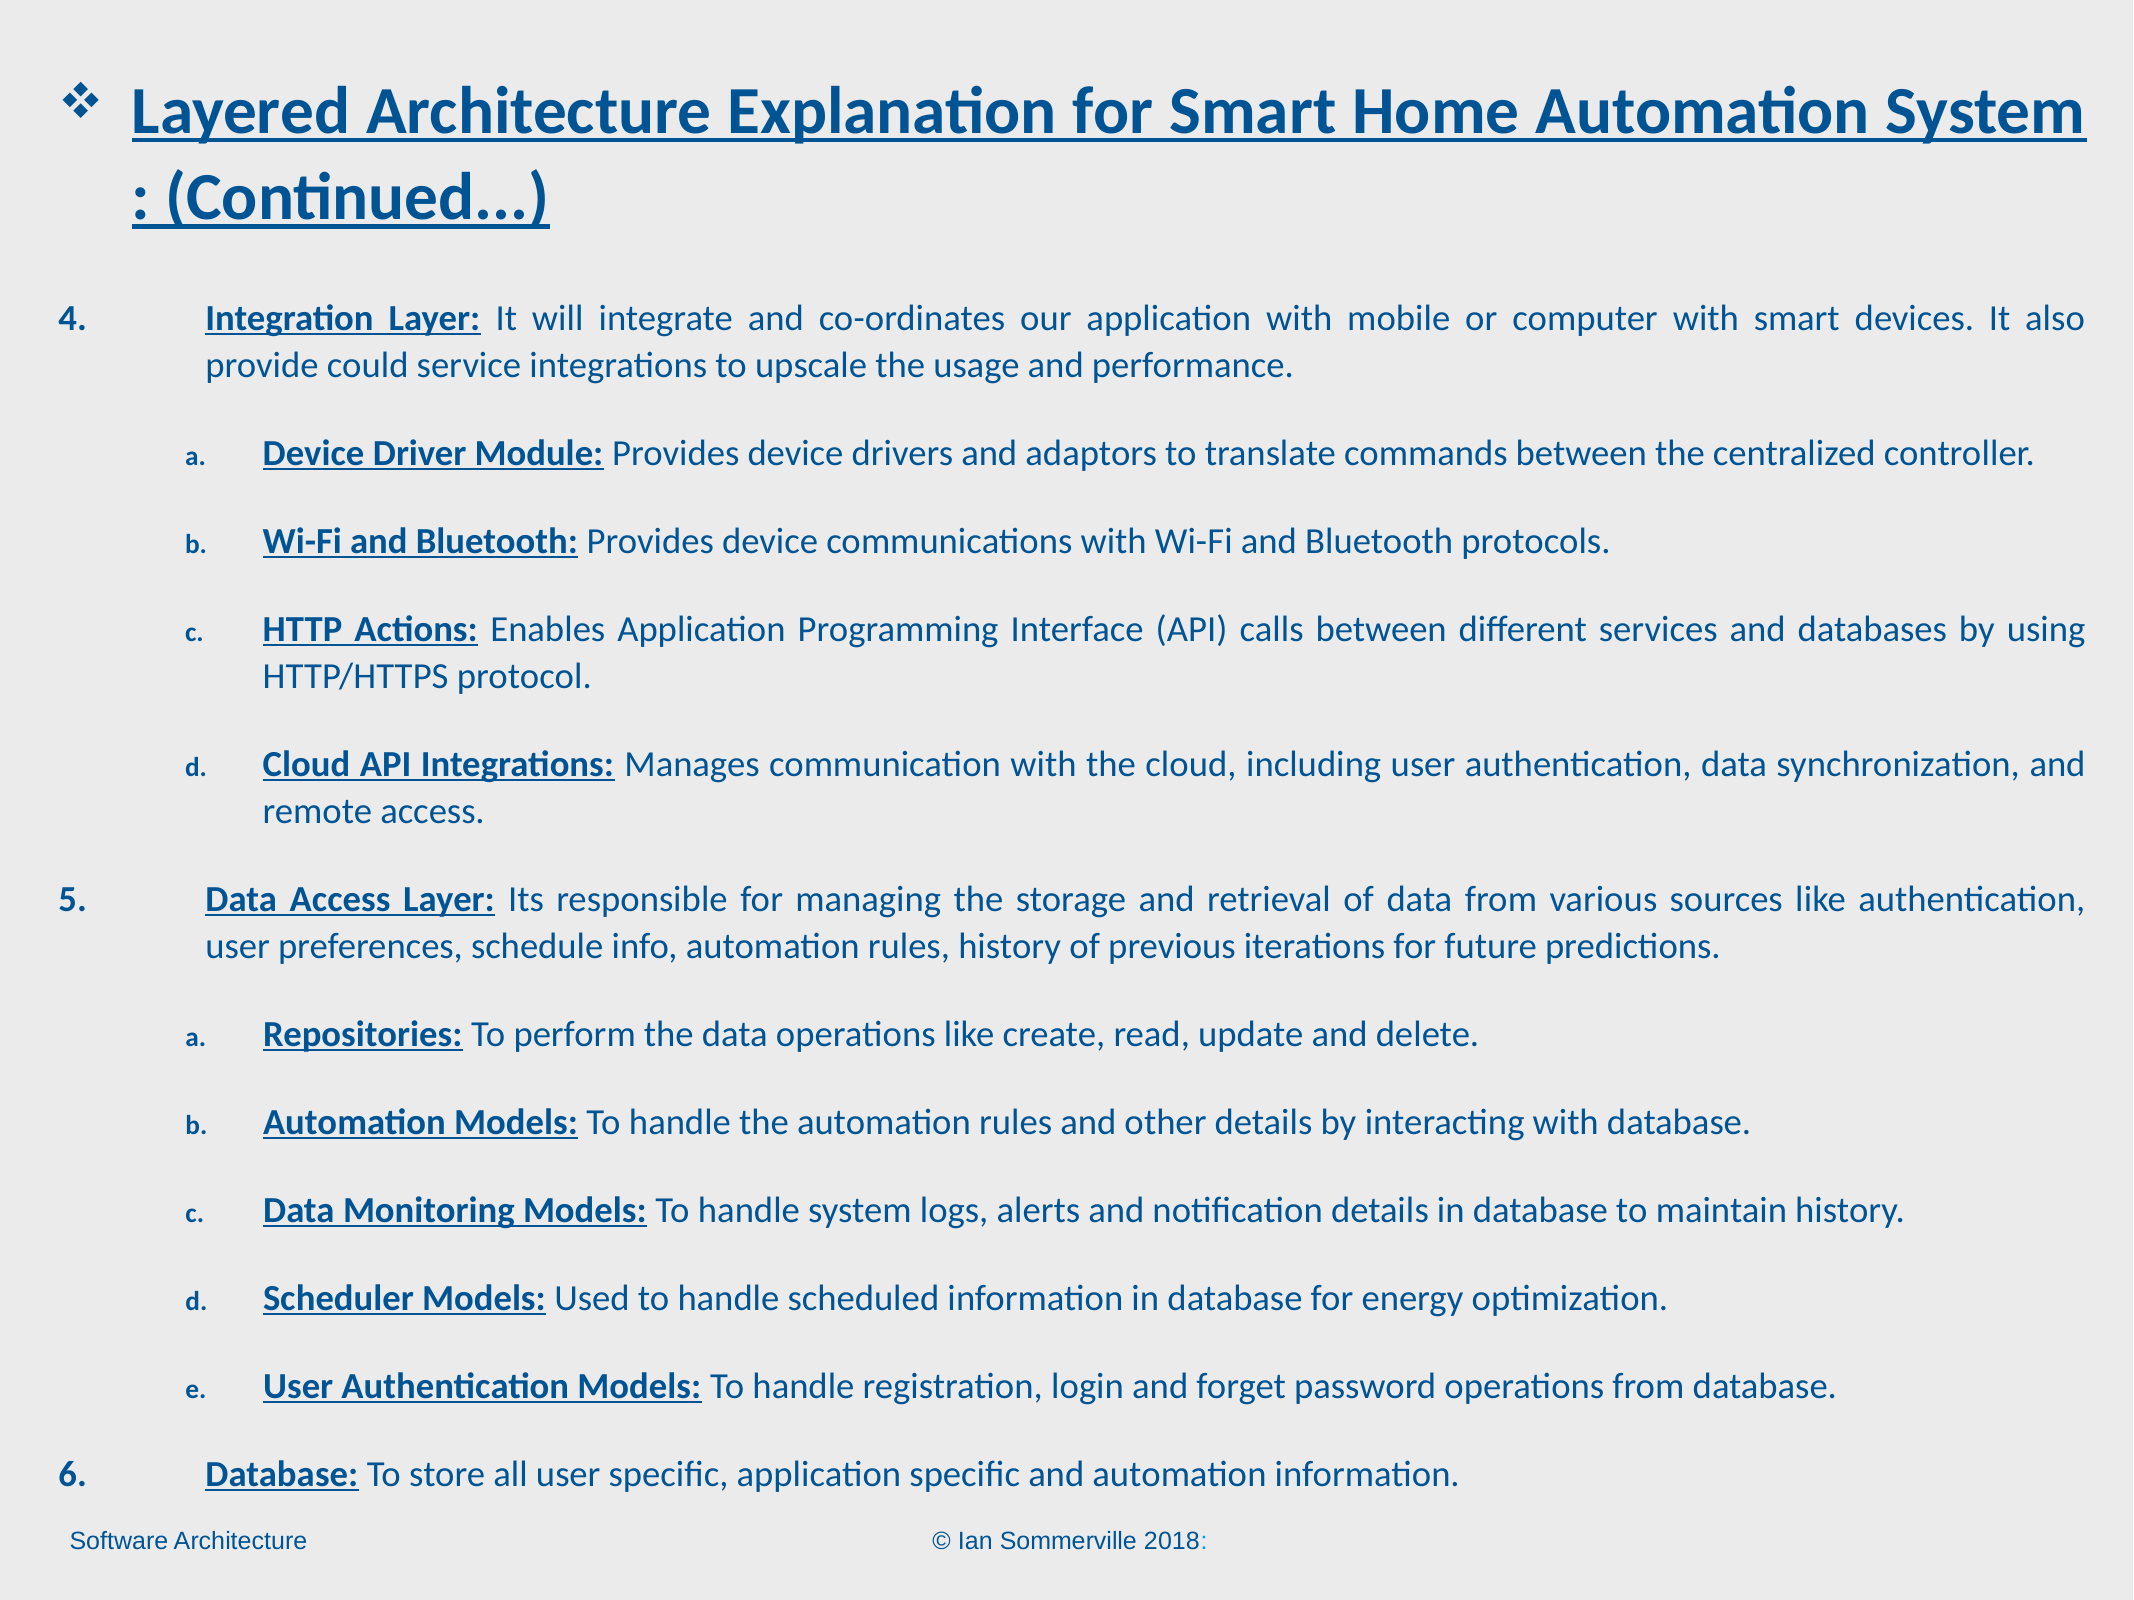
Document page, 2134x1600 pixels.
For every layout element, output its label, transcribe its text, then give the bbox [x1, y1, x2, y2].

list Layered Architecture Explanation for Smart Home Automation System : (Continued...) 4. Integration Layer: It will integrate and co-ordinates our application with mobile or computer with smart devices. It also provide could service integrations to upscale the usage and performance. Device Driver Module: Provides device drivers and adaptors to translate commands between the centralized controller. Wi-Fi and Bluetooth: Provides device communications with Wi-Fi and Bluetooth protocols. HTTP Actions: Enables Application Programming Interface (API) calls between different services and databases by using HTTP/HTTPS protocol. Cloud API Integrations: Manages communication with the cloud, including user authentication, data synchronization, and remote access. 5. Data Access Layer: Its responsible for managing the storage and retrieval of data from various sources like authentication, user preferences, schedule info, automation rules, history of previous iterations for future predictions. Repositories: To perform the data operations like create, read, update and delete. Automation Models: To handle the automation rules and other details by interacting with database. Data Monitoring Models: To handle system logs, alerts and notification details in database to maintain history. Scheduler Models: Used to handle scheduled information in database for energy optimization. User Authentication Models: To handle registration, login and forget password operations from database. 6. Database: To store all user specific, application specific and automation information. [49, 51, 2096, 1515]
